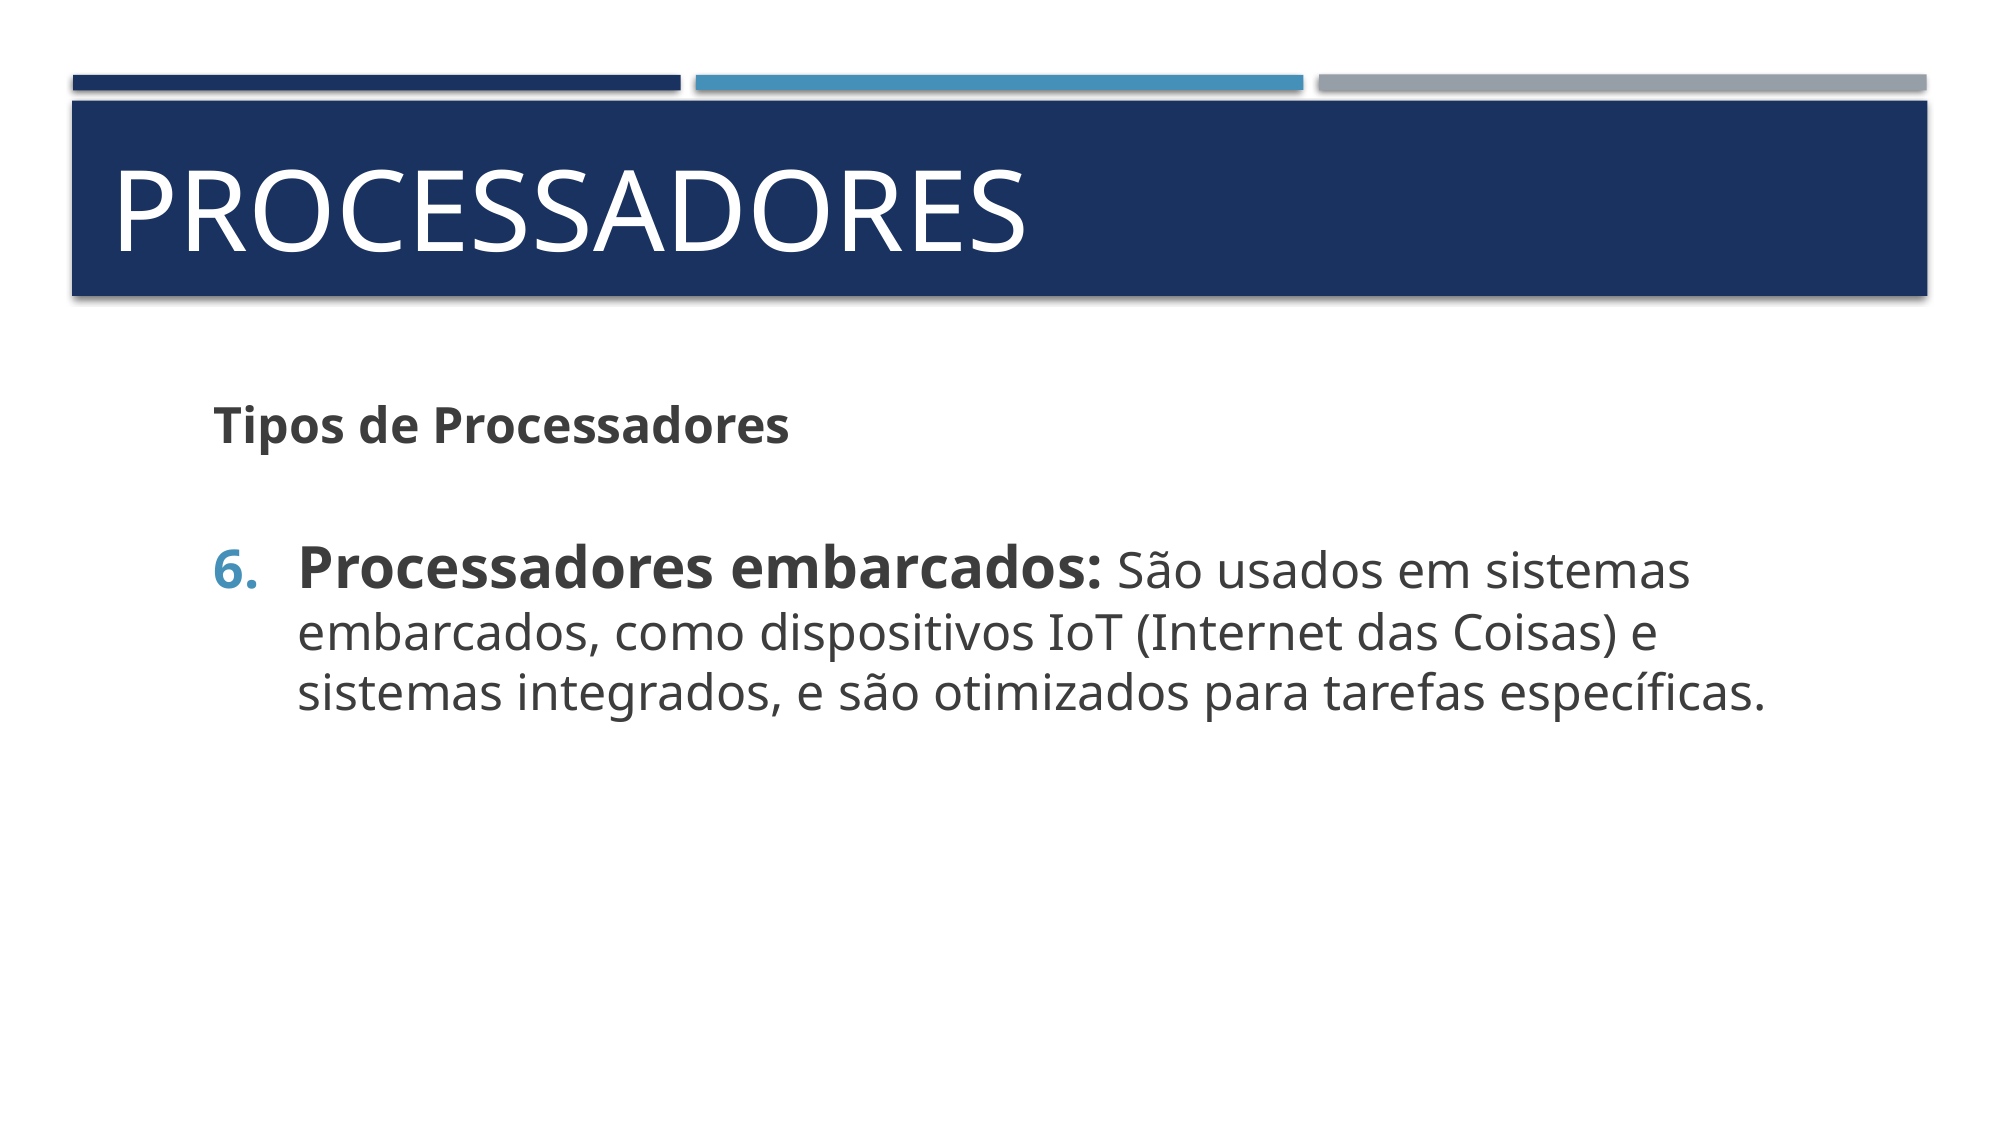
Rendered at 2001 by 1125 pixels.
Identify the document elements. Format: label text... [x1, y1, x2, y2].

title processadores [95, 115, 1905, 282]
list Tipos de Processadores Processadores embarcados: São usados em sistemas embarcados, como dispositivos IoT (Internet das Coisas) e sistemas integrados, e são otimizados para tarefas específicas. [198, 385, 1840, 989]
